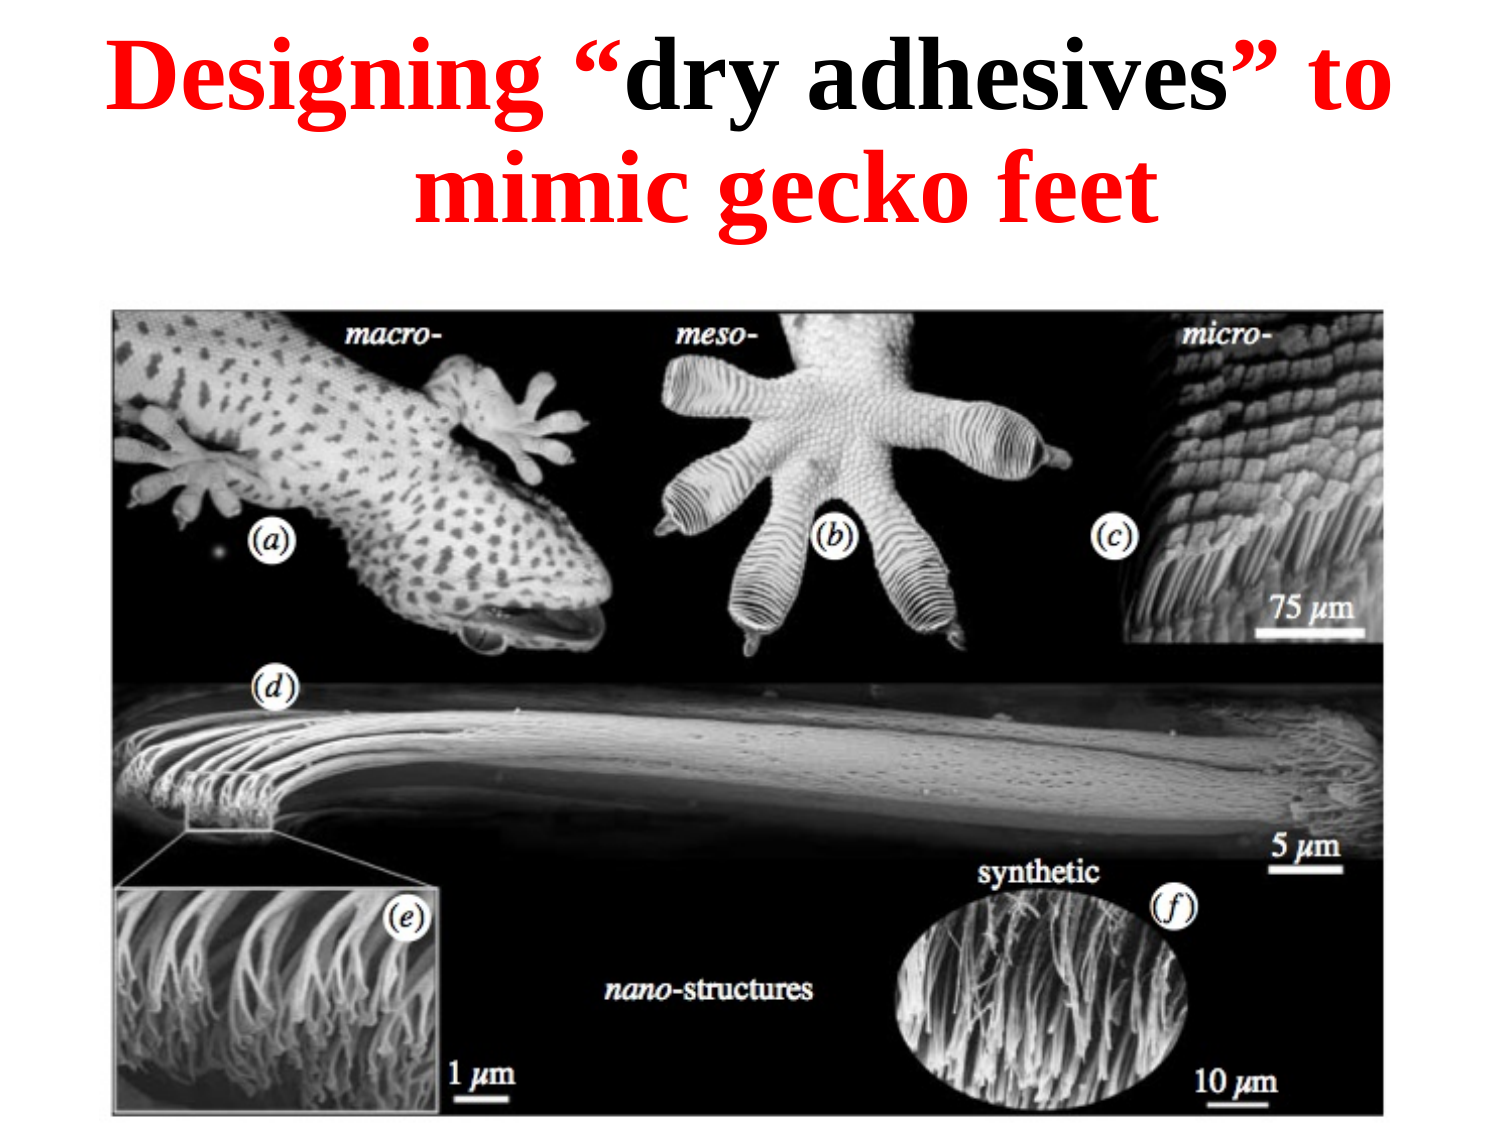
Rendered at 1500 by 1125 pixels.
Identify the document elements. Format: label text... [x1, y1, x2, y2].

picture [99, 300, 1401, 1125]
text_box Designing “dry adhesives” to mimic gecko feet [87, 12, 1413, 281]
